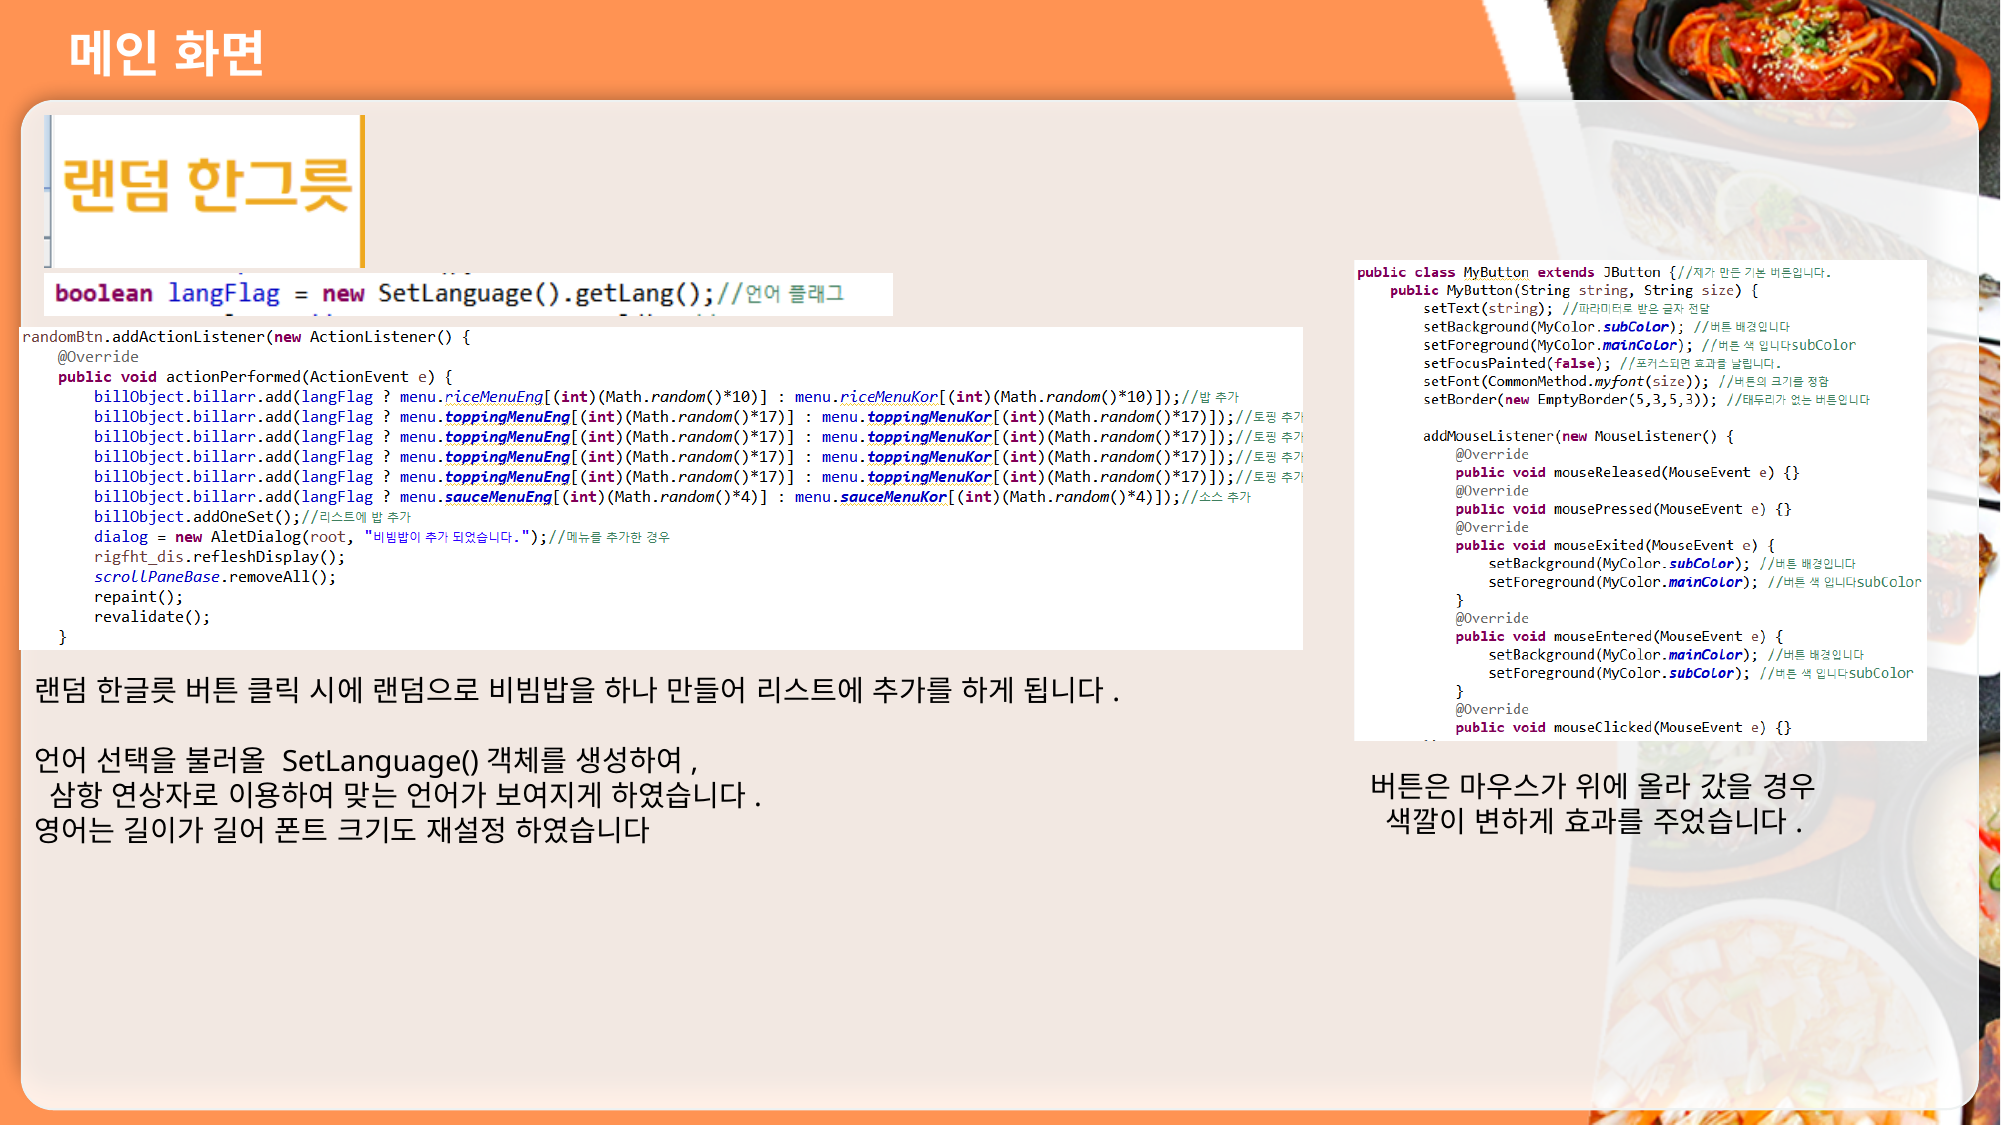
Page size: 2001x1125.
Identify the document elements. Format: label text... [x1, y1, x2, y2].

text_box [20, 100, 1979, 1111]
picture [0, 0, 2001, 1125]
picture [44, 115, 365, 268]
text_box 버튼은 마우스가 위에 올라 갔을 경우 색깔이 변하게 효과를 주었습니다. [1355, 760, 1836, 846]
text_box 메인 화면 [0, 9, 336, 104]
picture [44, 273, 893, 316]
picture [1354, 260, 1927, 741]
text_box 랜덤 한글릇 버튼 클릭 시에 랜덤으로 비빔밥을 하나 만들어 리스트에 추가를 하게 됩니다. 언어 선택을 불러올 SetLanguage()객체를 생성하여, 삼항 연상자로 이용하여 맞는 언어가 보여지게 하였습니다. 영어는 길이가 길어 폰트 크기도 재설정 하였습니다 [19, 664, 1422, 855]
